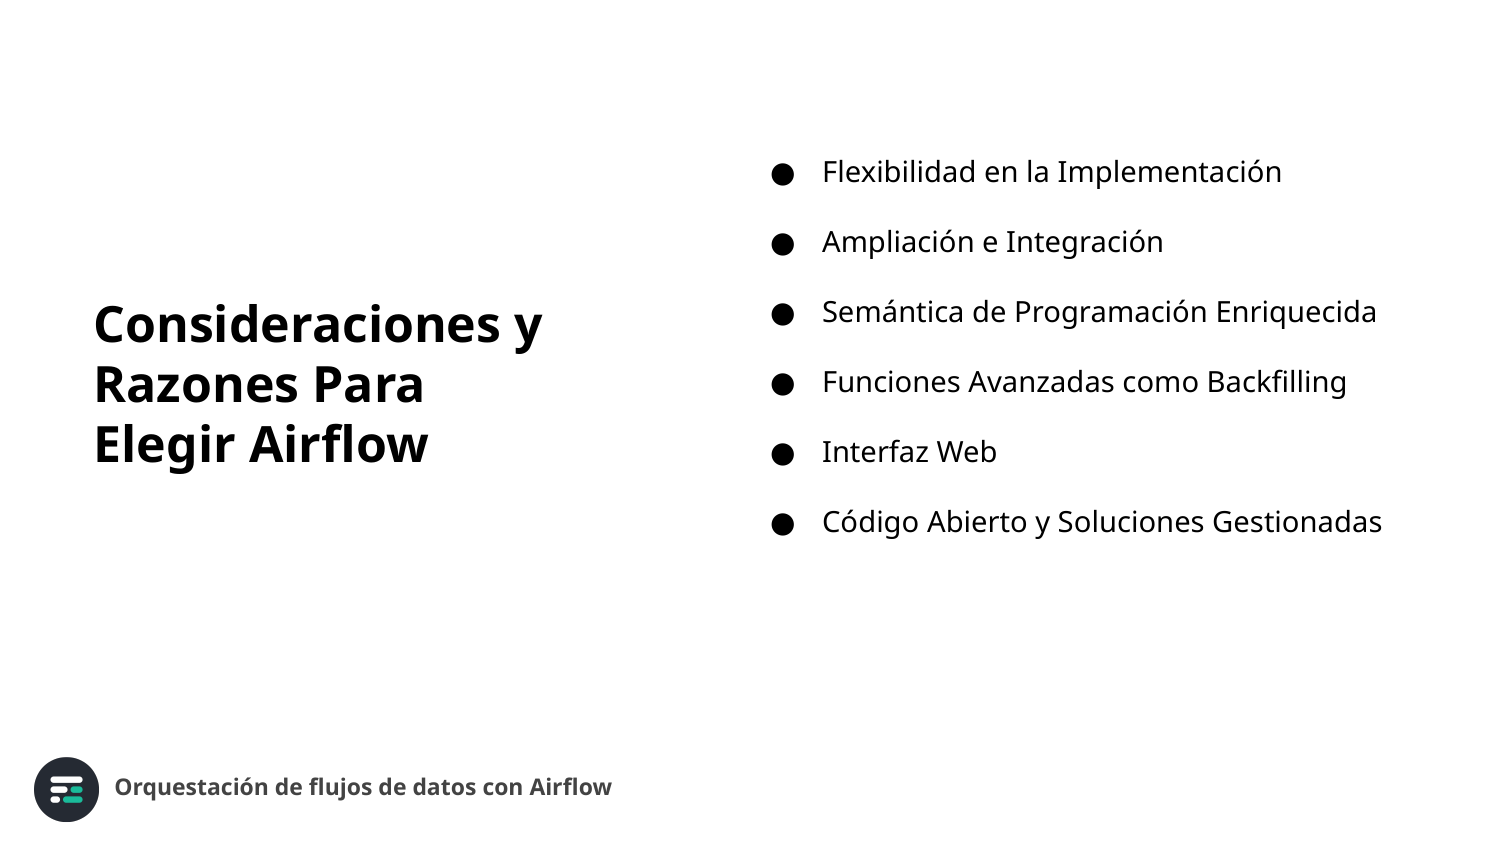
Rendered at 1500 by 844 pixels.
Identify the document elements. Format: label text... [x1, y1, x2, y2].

text_box Orquestación de flujos de datos con Airflow [104, 759, 649, 815]
text_box Consideraciones y Razones Para Elegir Airflow [78, 277, 710, 488]
text_box Flexibilidad en la Implementación Ampliación e Integración Semántica de Programación Enriquecida Funciones Avanzadas como Backfilling Interfaz Web Código Abierto y Soluciones Gestionadas [732, 138, 1429, 554]
picture [33, 756, 100, 823]
